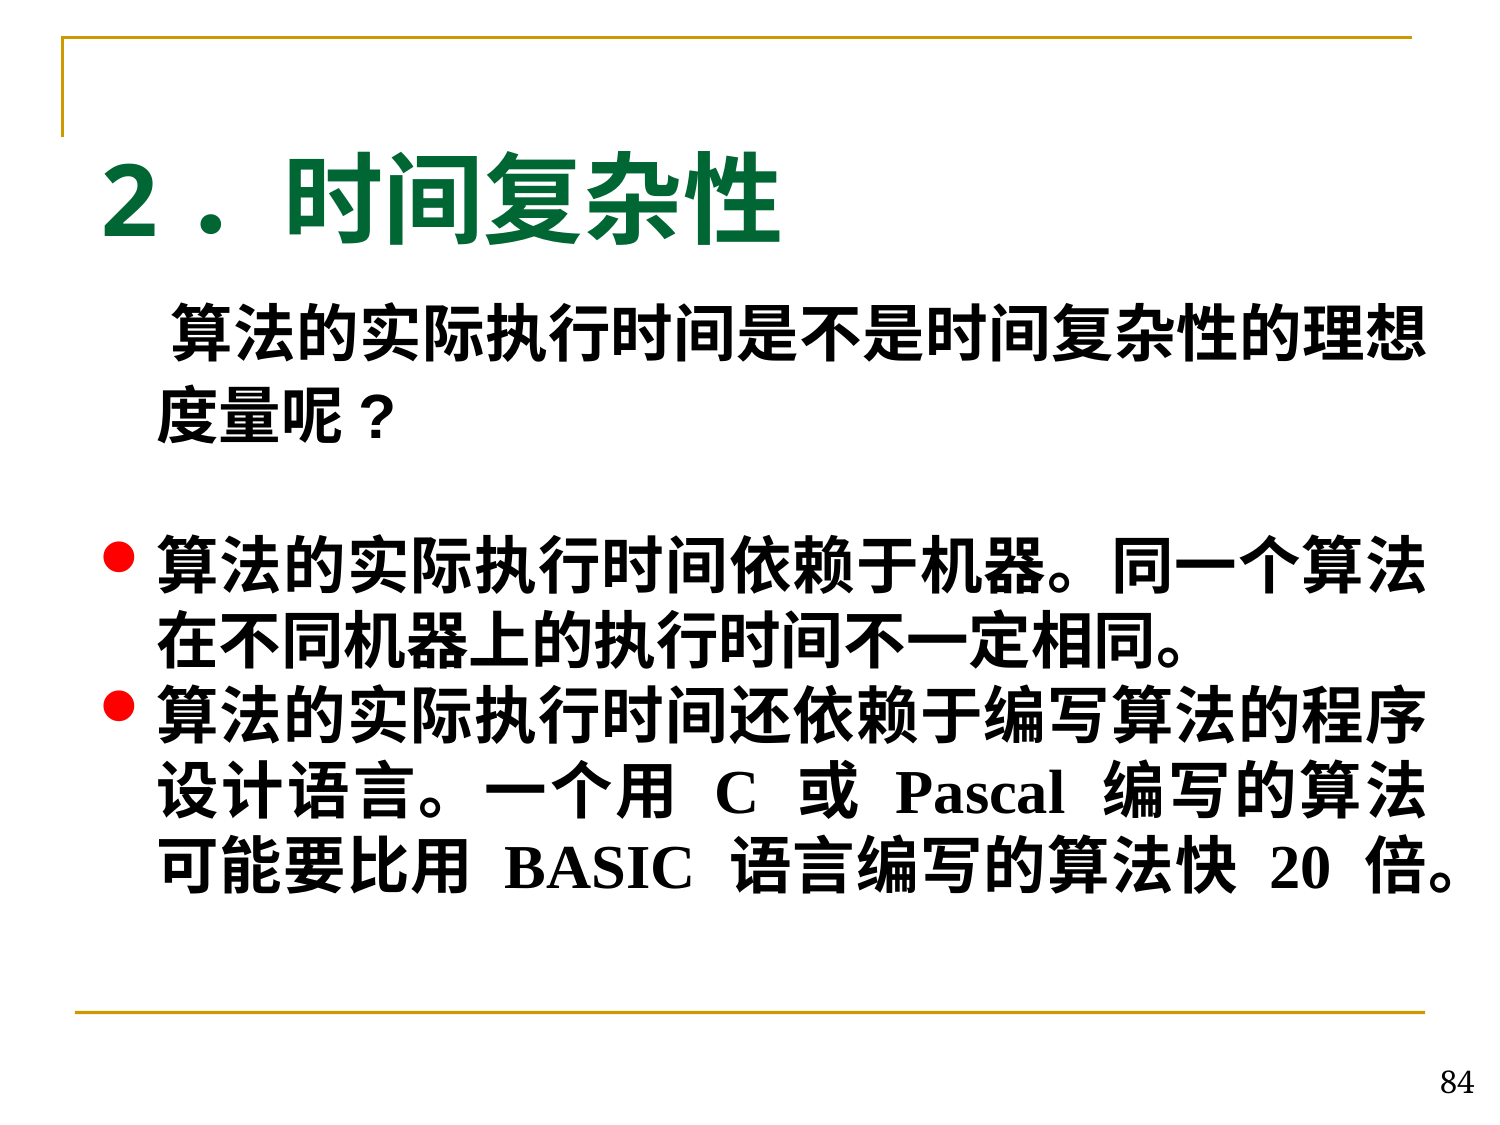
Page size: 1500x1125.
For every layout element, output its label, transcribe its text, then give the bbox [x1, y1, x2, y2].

list 2．时间复杂性 算法的实际执行时间是不是时间复杂性的理想度量呢? 算法的实际执行时间依赖于机器。同一个算法在不同机器上的执行时间不一定相同。 算法的实际执行时间还依赖于编写算法的程序设计语言。一个用 C 或 Pascal 编写的算法可能要比用 BASIC 语言编写的算法快 20 倍。 [84, 128, 1444, 965]
slide_number 84 [1424, 1067, 1491, 1116]
